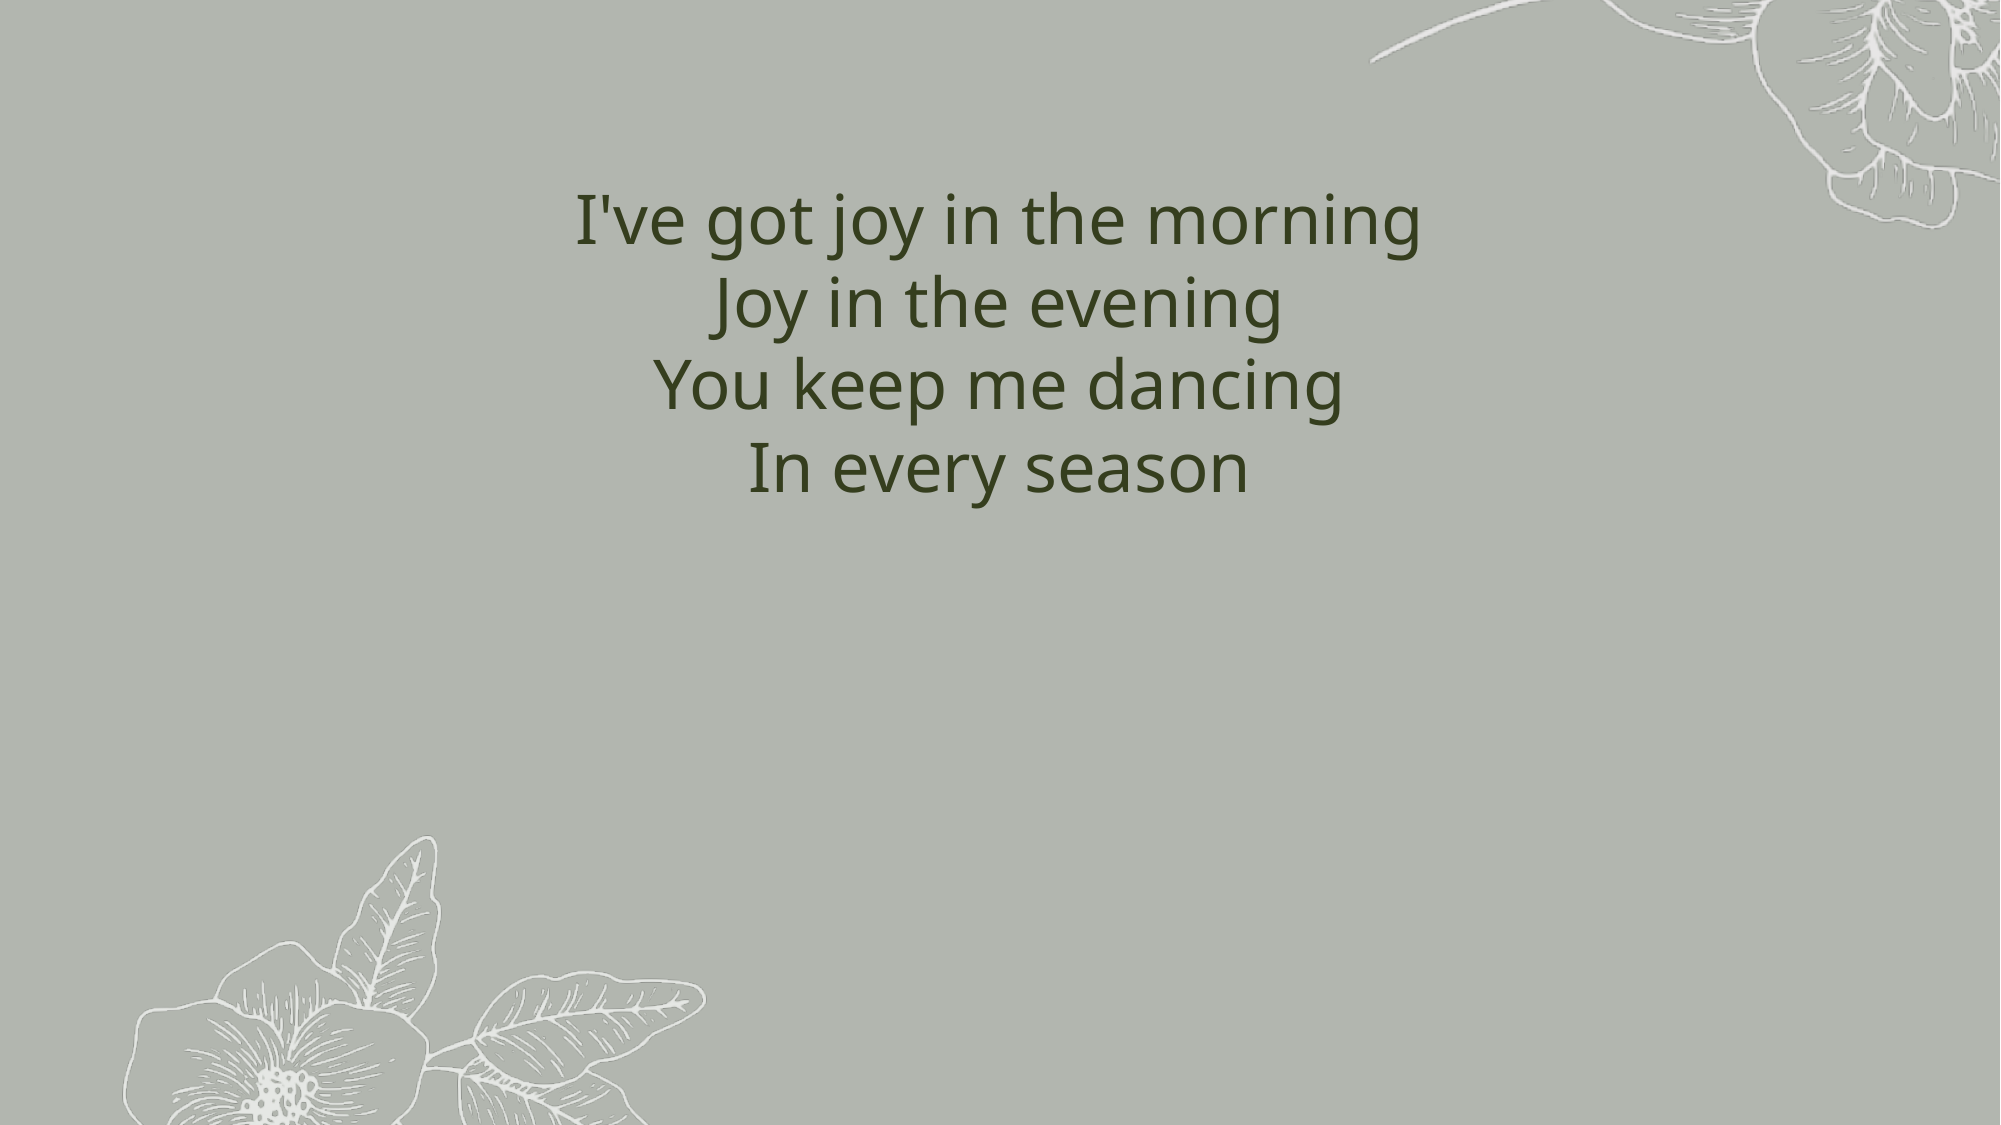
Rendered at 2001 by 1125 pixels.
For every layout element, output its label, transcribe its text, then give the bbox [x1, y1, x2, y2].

picture [98, 811, 731, 1125]
picture [1329, 0, 2001, 416]
text_box I've got joy in the morning Joy in the evening You keep me dancing In every season [99, 168, 1900, 596]
